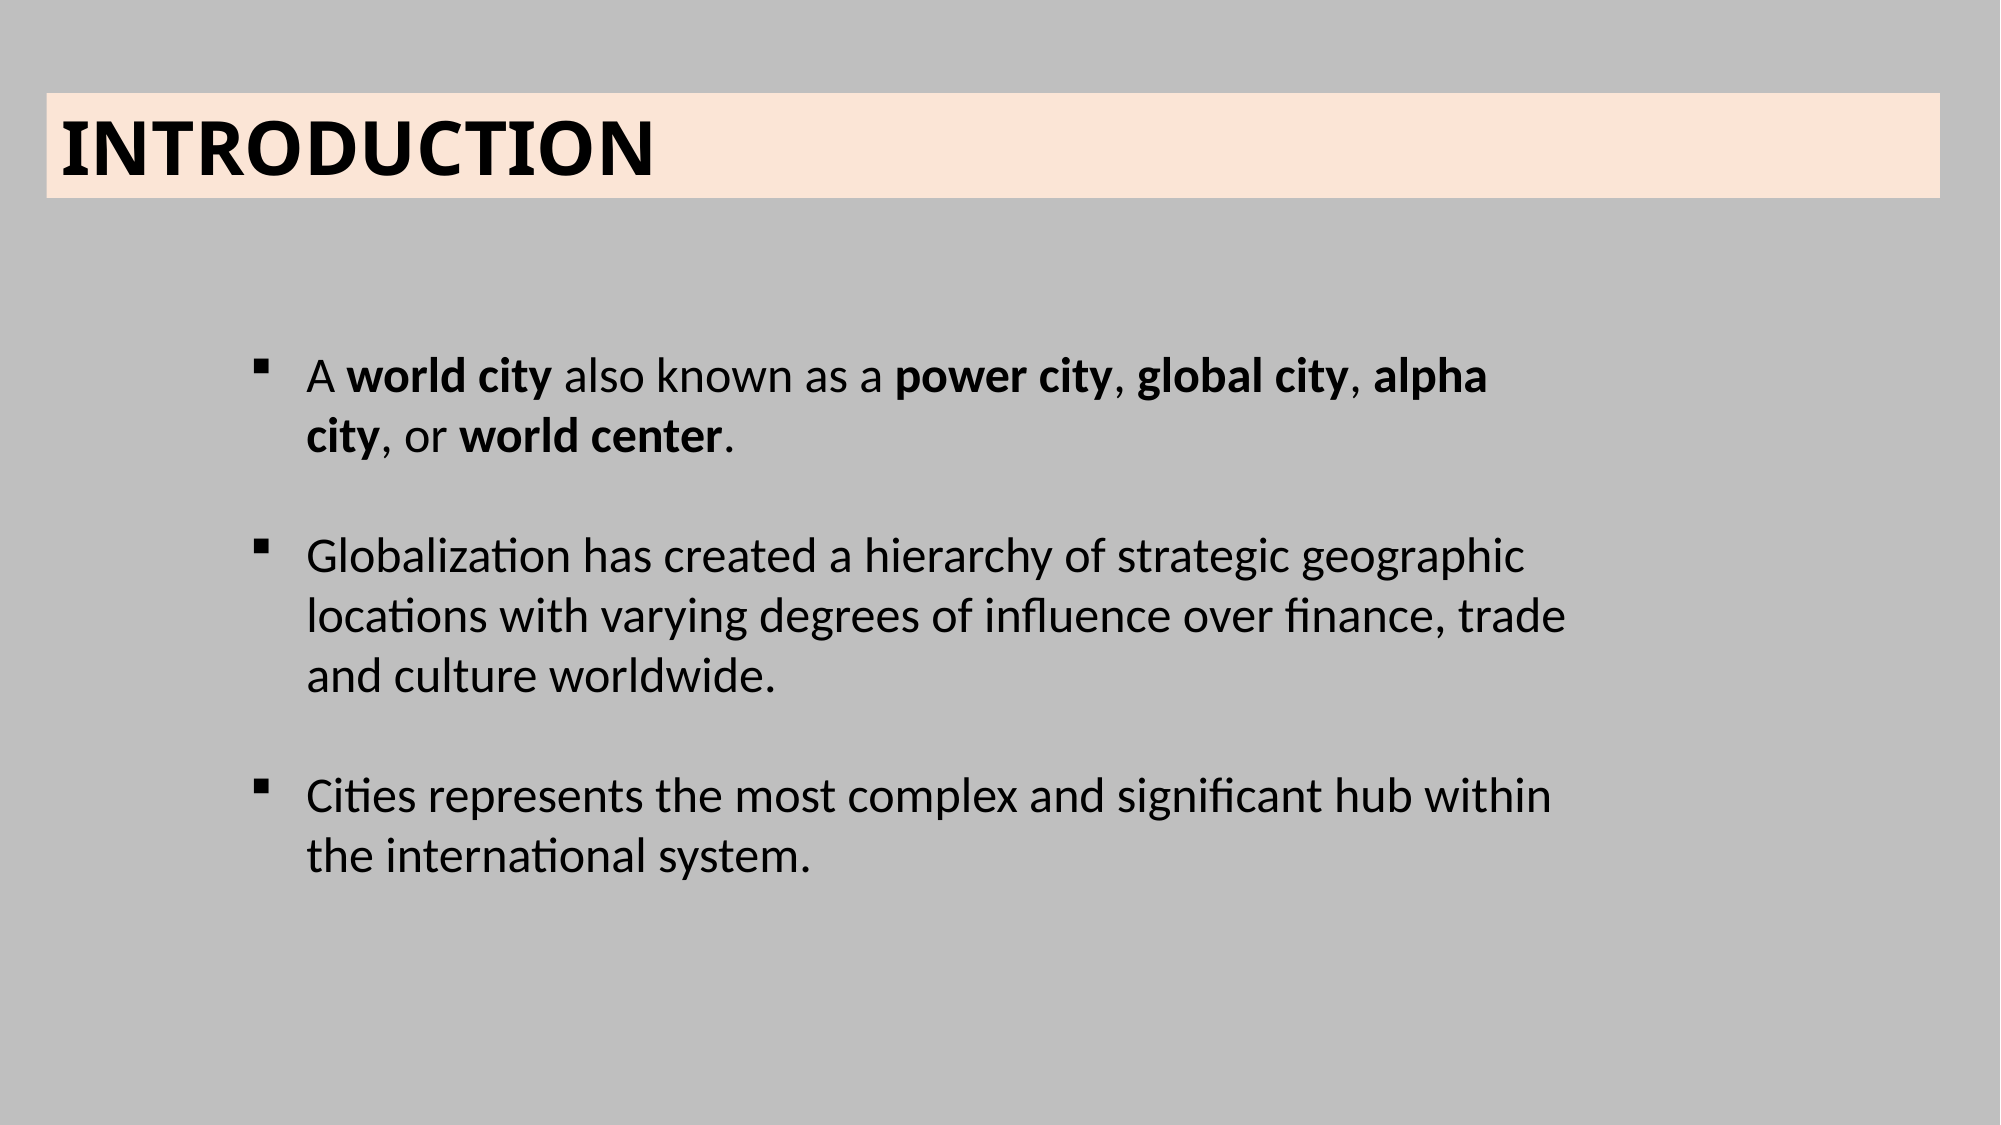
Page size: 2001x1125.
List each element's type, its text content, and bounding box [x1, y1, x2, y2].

text_box INTRODUCTION [46, 93, 1940, 198]
text_box A world city also known as a power city, global city, alpha city, or world center. Globalization has created a hierarchy of strategic geographic locations with varying degrees of influence over finance, trade and culture worldwide. Cities represents the most complex and significant hub within the international system. [235, 335, 1590, 890]
